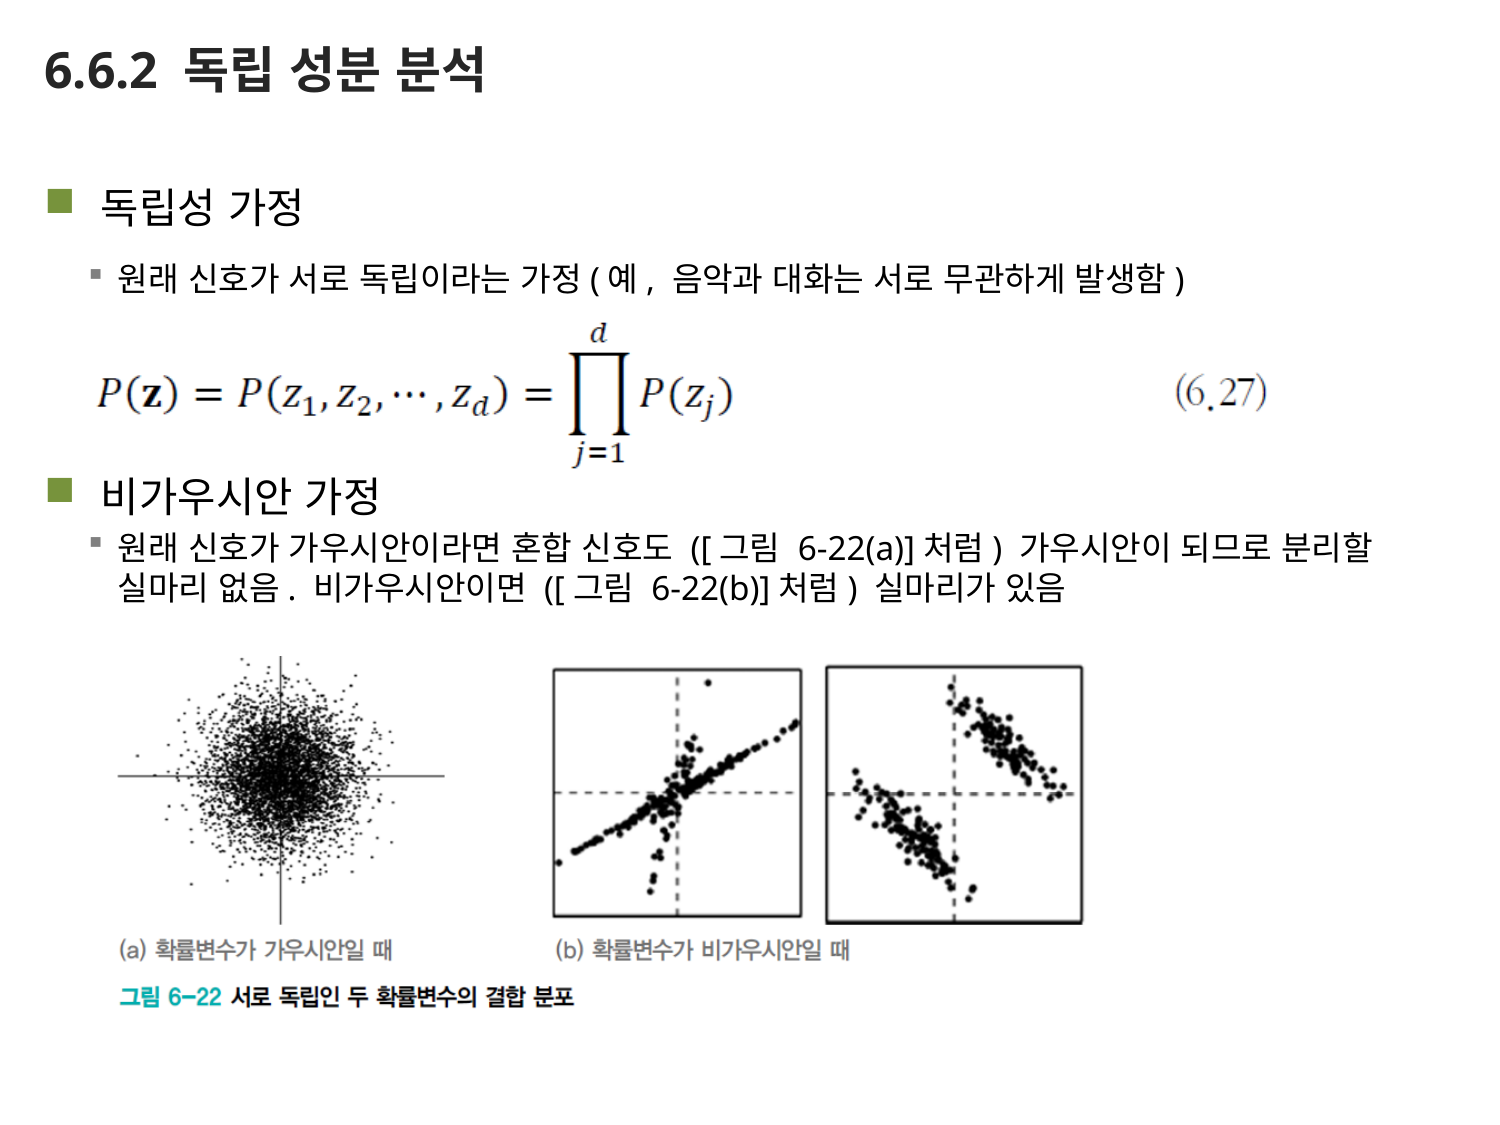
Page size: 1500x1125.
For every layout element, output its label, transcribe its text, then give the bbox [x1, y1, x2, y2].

list 독립성 가정 원래 신호가 서로 독립이라는 가정(예, 음악과 대화는 서로 무관하게 발생함) 비가우시안 가정 원래 신호가 가우시안이라면 혼합 신호도 ([그림 6-22(a)]처럼) 가우시안이 되므로 분리할 실마리 없음. 비가우시안이면 ([그림 6-22(b)]처럼) 실마리가 있음 [29, 148, 1459, 1083]
picture [111, 656, 1093, 1012]
title 6.6.2 독립 성분 분석 [29, 23, 1270, 114]
picture [88, 314, 1270, 476]
